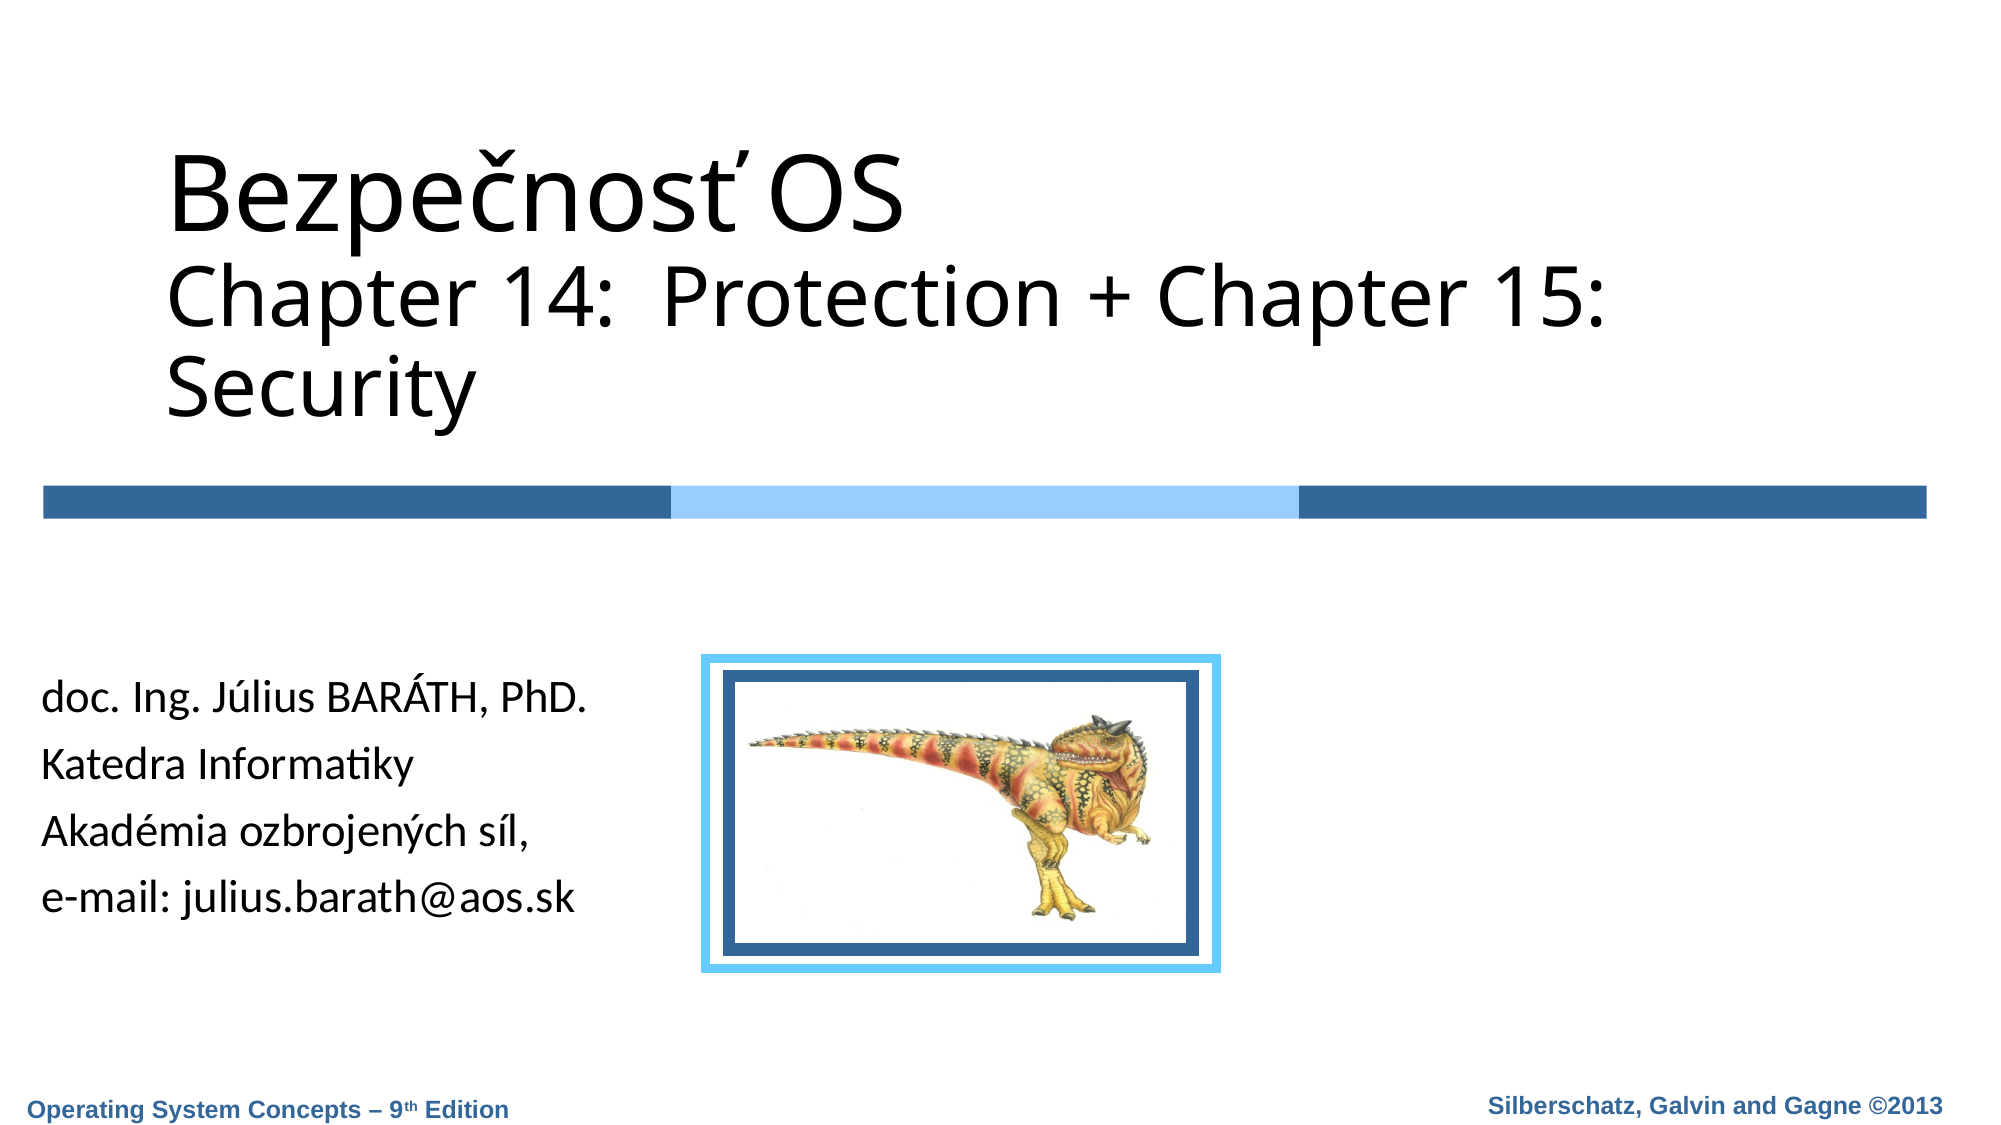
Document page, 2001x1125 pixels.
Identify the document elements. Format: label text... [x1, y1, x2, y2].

text_box doc. Ing. Július BARÁTH, PhD. Katedra Informatiky Akadémia ozbrojených síl, e-mail: julius.barath@aos.sk [26, 664, 695, 937]
title Bezpečnosť OS Chapter 14: Protection + Chapter 15: Security [150, 112, 1850, 462]
picture [735, 682, 1186, 943]
